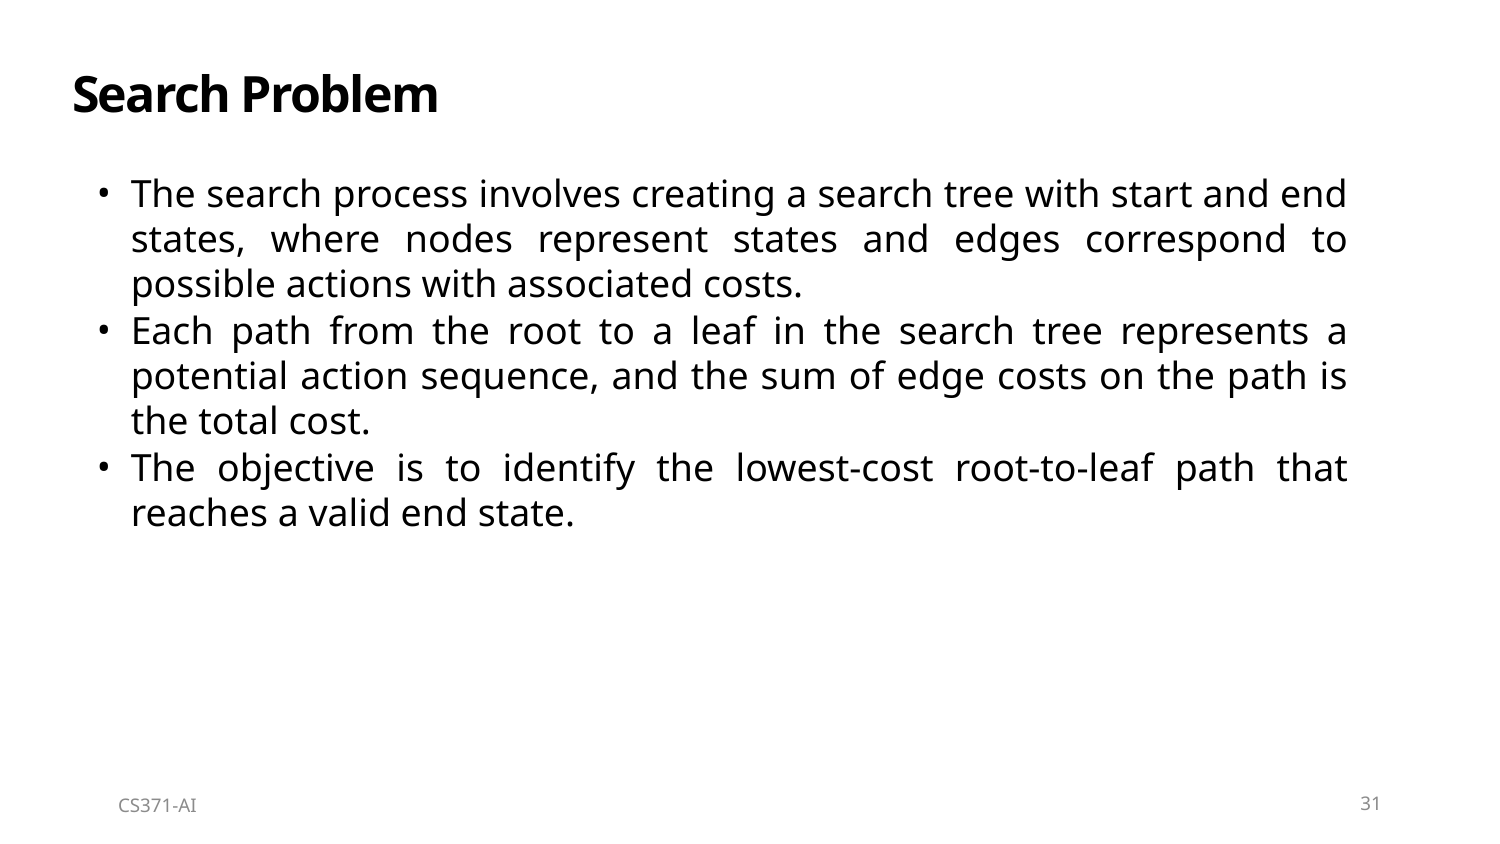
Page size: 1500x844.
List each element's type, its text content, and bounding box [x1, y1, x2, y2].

slide_number 31 [1059, 782, 1397, 827]
text_box Search Problem [57, 61, 750, 162]
slide_number CS371-AI [103, 782, 441, 827]
text_box The search process involves creating a search tree with start and end states, where nodes represent states and edges correspond to possible actions with associated costs. Each path from the root to a leaf in the search tree represents a potential action sequence, and the sum of edge costs on the path is the total cost. The objective is to identify the lowest-cost root-to-leaf path that reaches a valid end state. [57, 162, 1390, 542]
